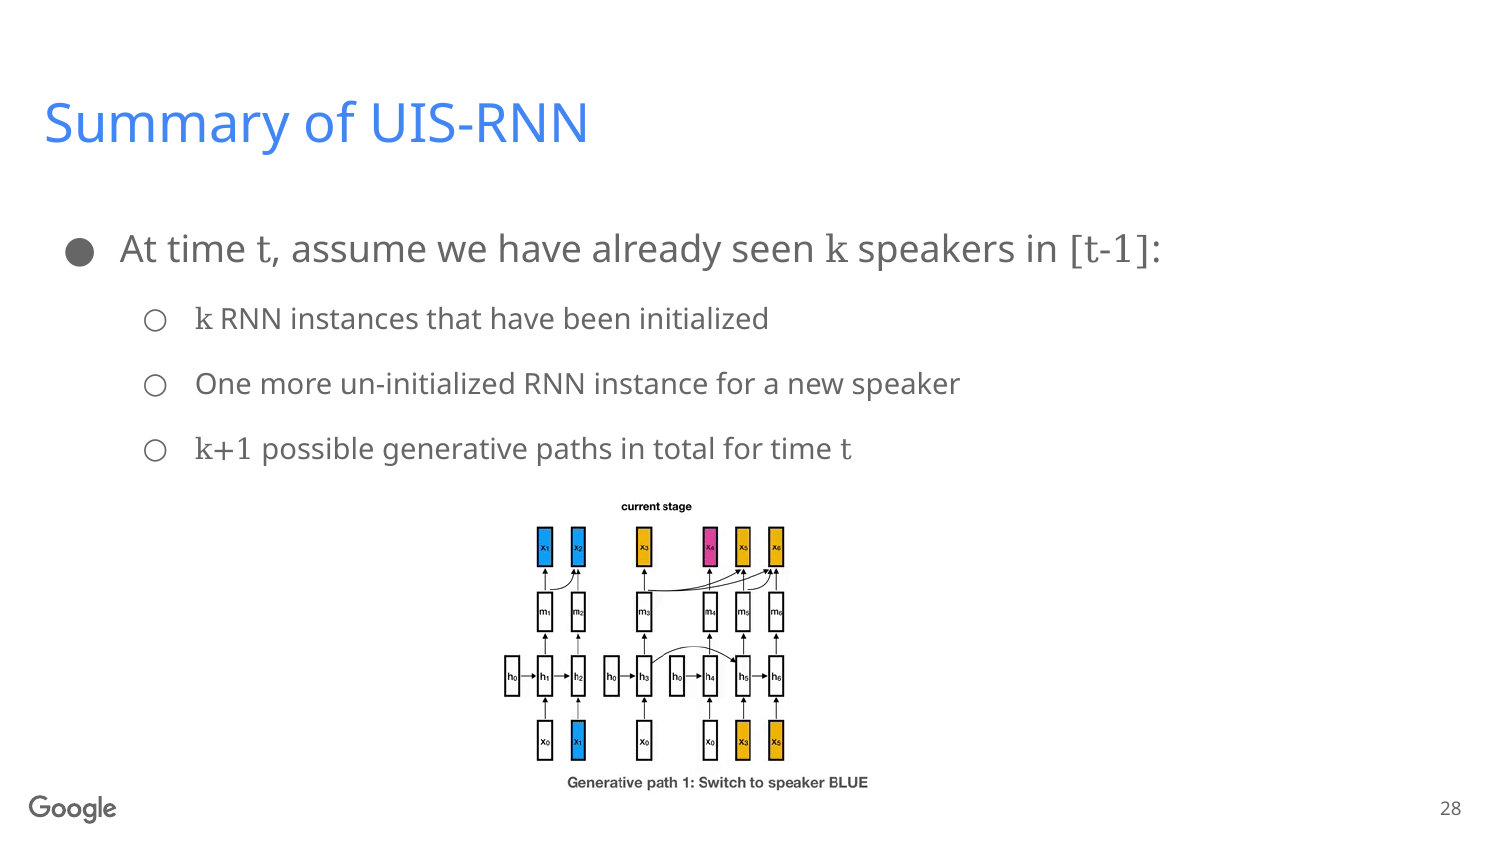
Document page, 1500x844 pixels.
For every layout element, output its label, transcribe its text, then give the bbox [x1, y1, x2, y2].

slide_number 28 [1386, 786, 1477, 833]
title Summary of UIS-RNN [29, 73, 1471, 168]
list At time t, assume we have already seen k speakers in [t-1]: k RNN instances that have been initialized One more un-initialized RNN instance for a new speaker k+1 possible generative paths in total for time t [29, 187, 1471, 804]
picture [491, 495, 1009, 799]
